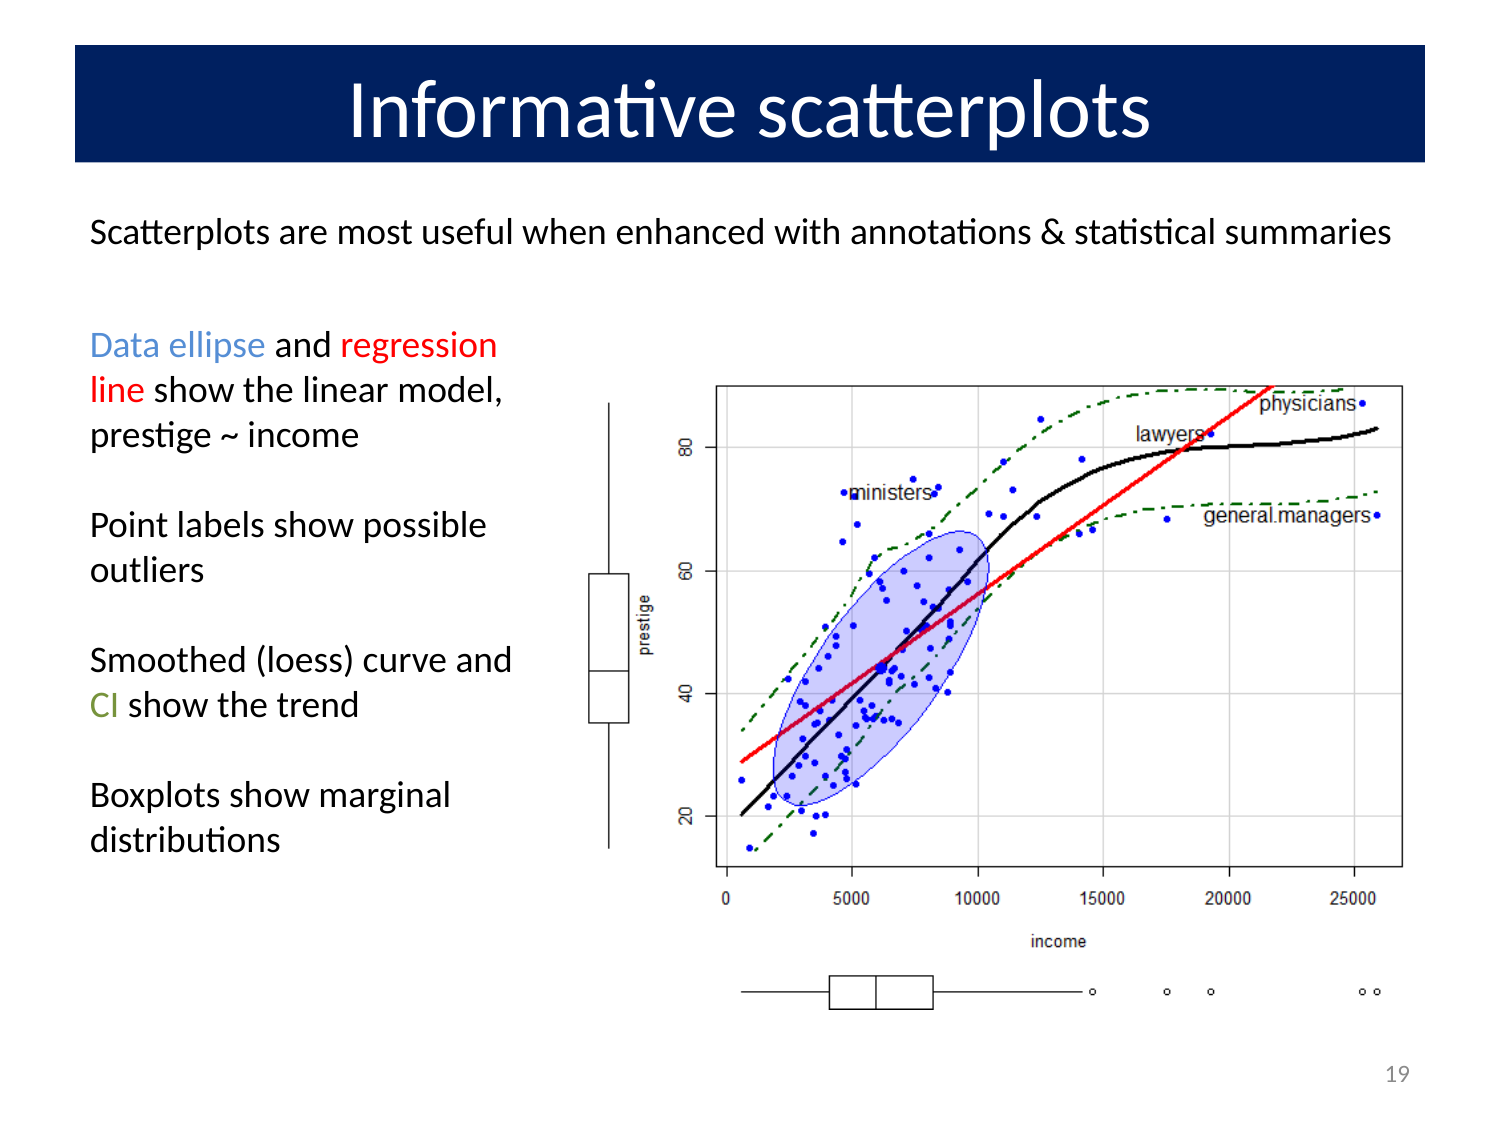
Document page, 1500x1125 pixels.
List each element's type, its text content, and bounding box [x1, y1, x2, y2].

text_box Data ellipse and regression line show the linear model, prestige ~ income Point labels show possible outliers Smoothed (loess) curve and CI show the trend Boxplots show marginal distributions [75, 312, 563, 913]
title Informative scatterplots [75, 45, 1425, 163]
picture [587, 299, 1448, 1010]
slide_number 19 [1074, 1042, 1425, 1103]
text_box Scatterplots are most useful when enhanced with annotations & statistical summaries [74, 199, 1425, 260]
